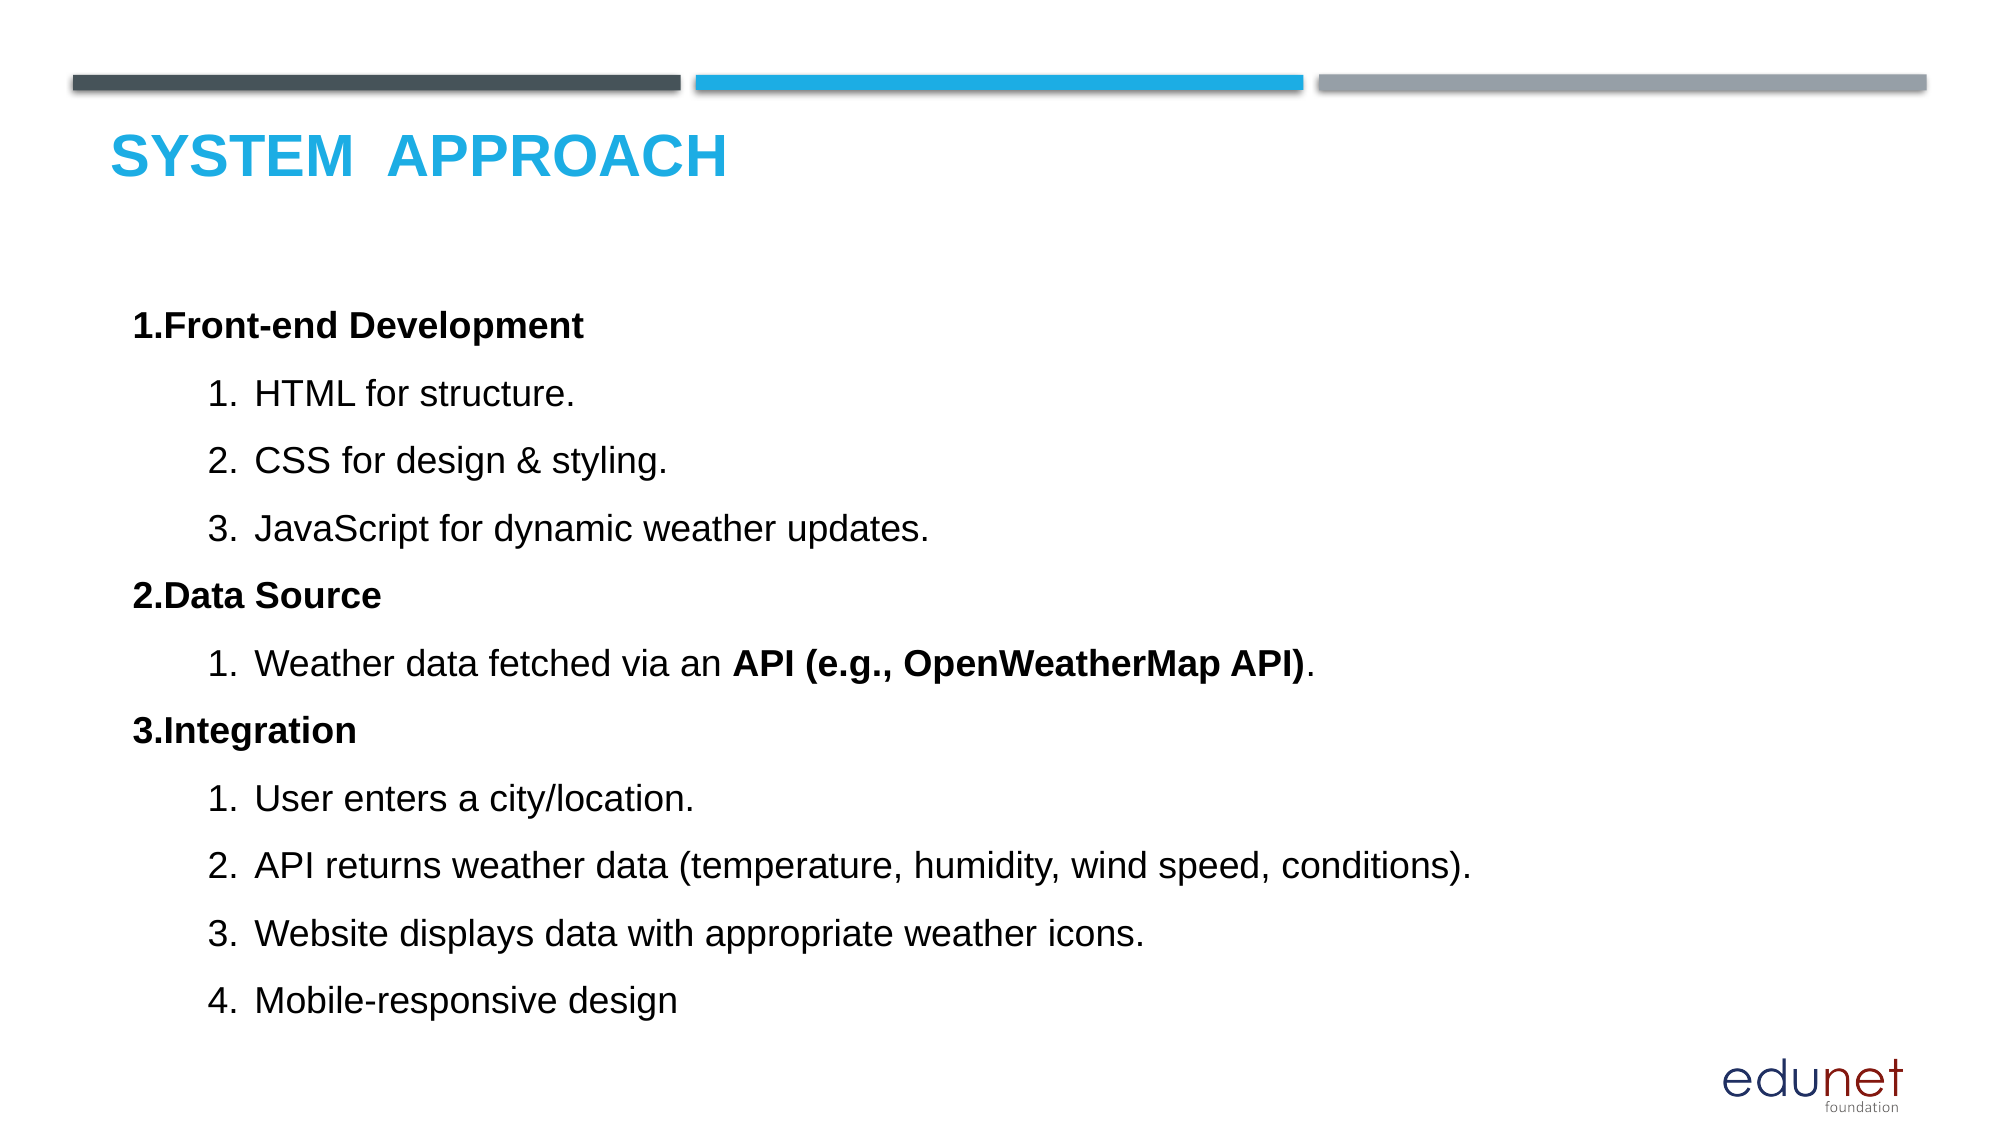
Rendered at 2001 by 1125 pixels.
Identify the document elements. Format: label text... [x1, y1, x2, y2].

picture [1719, 1056, 1905, 1116]
title System Approach [95, 108, 1905, 196]
text_box Front-end Development HTML for structure. CSS for design & styling. JavaScript for dynamic weather updates. Data Source Weather data fetched via an API (e.g., OpenWeatherMap API). Integration User enters a city/location. API returns weather data (temperature, humidity, wind speed, conditions). Website displays data with appropriate weather icons. Mobile-responsive design [117, 271, 1697, 1029]
